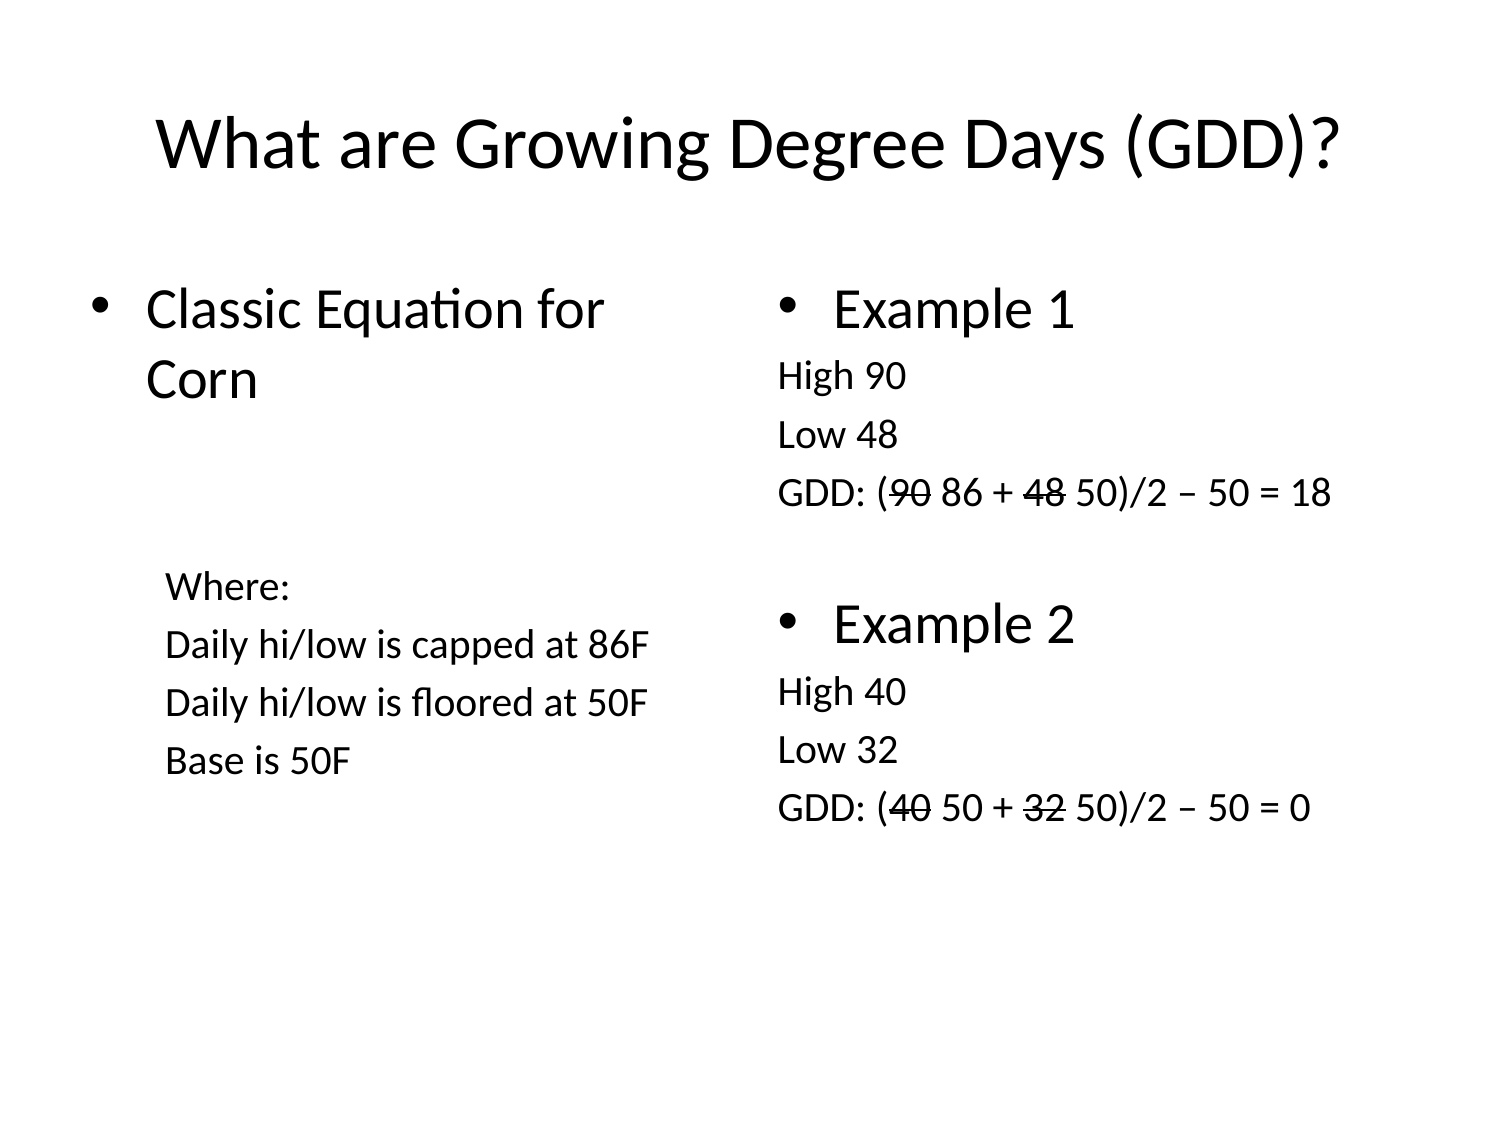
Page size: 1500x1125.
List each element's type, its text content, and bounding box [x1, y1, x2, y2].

title What are Growing Degree Days (GDD)? [75, 45, 1425, 233]
list Example 1 High 90 Low 48 GDD: (90 86 + 48 50)/2 – 50 = 18 Example 2 High 40 Low 32 GDD: (40 50 + 32 50)/2 – 50 = 0 [762, 262, 1425, 1005]
